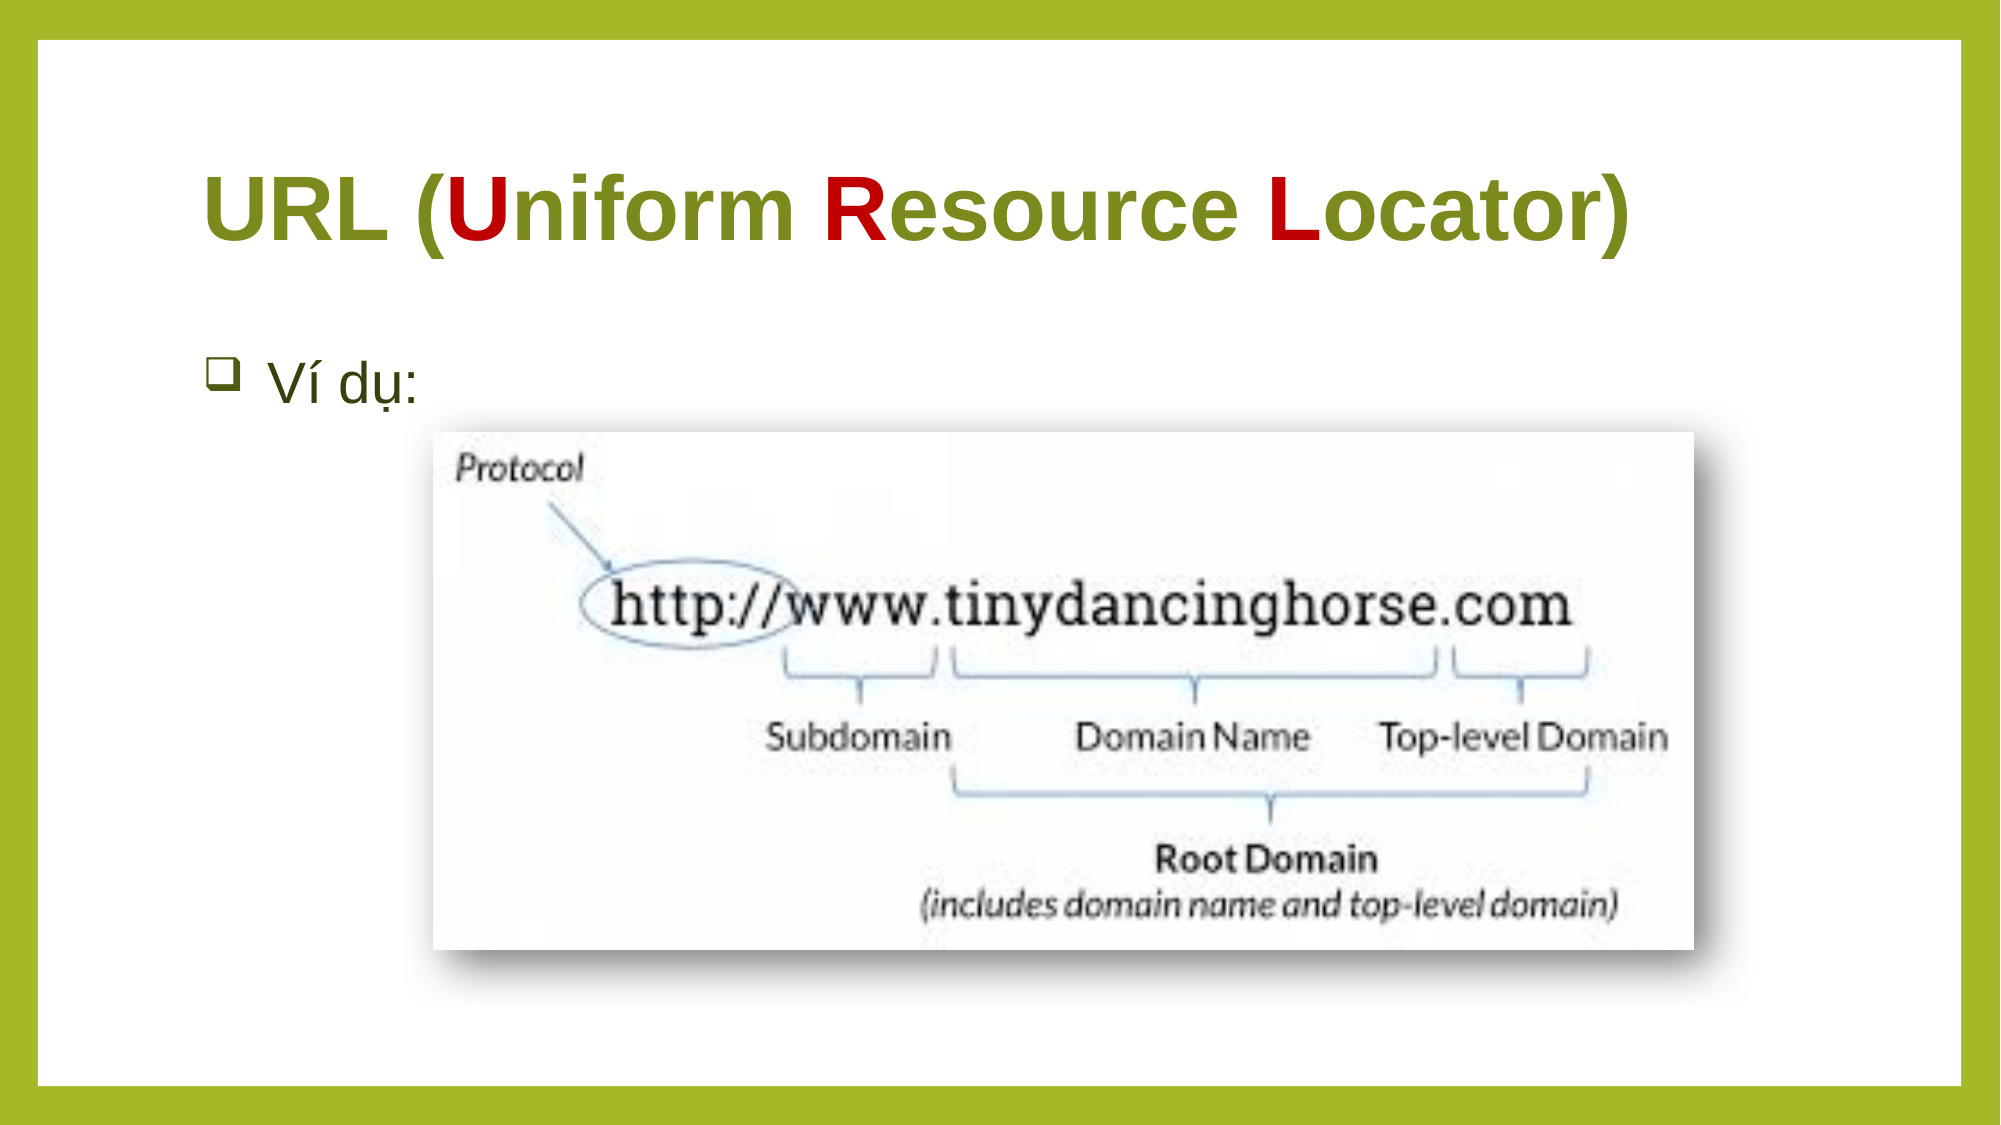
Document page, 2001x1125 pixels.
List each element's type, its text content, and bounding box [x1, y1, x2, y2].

title URL (Uniform Resource Locator) [187, 99, 1808, 323]
picture [432, 431, 1695, 950]
list Ví dụ: [187, 337, 1808, 1000]
